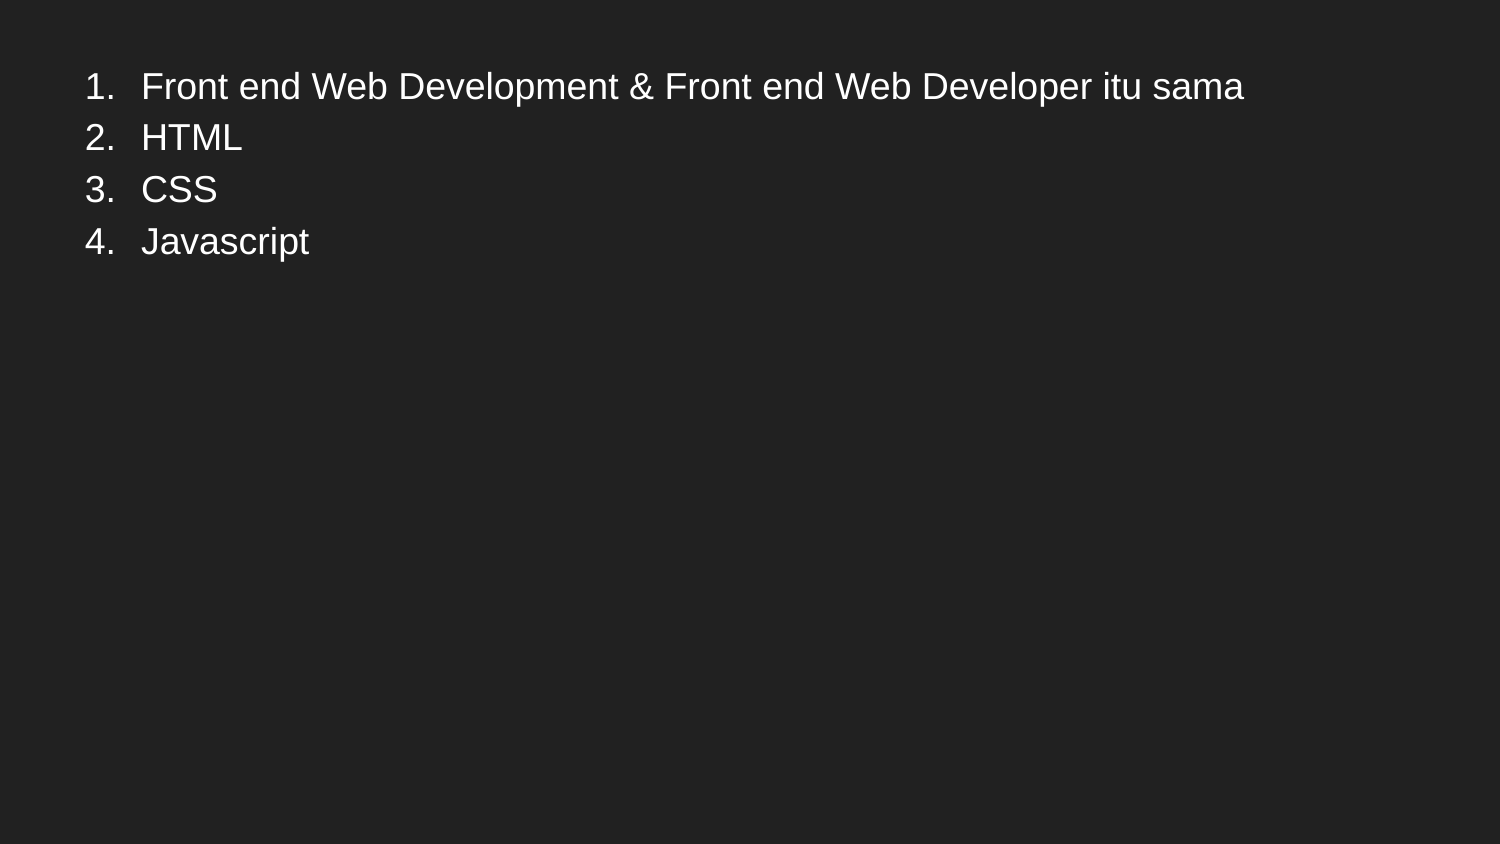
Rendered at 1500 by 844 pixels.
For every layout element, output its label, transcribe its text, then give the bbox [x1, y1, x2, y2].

list Front end Web Development & Front end Web Developer itu sama HTML CSS Javascript [51, 39, 1449, 804]
